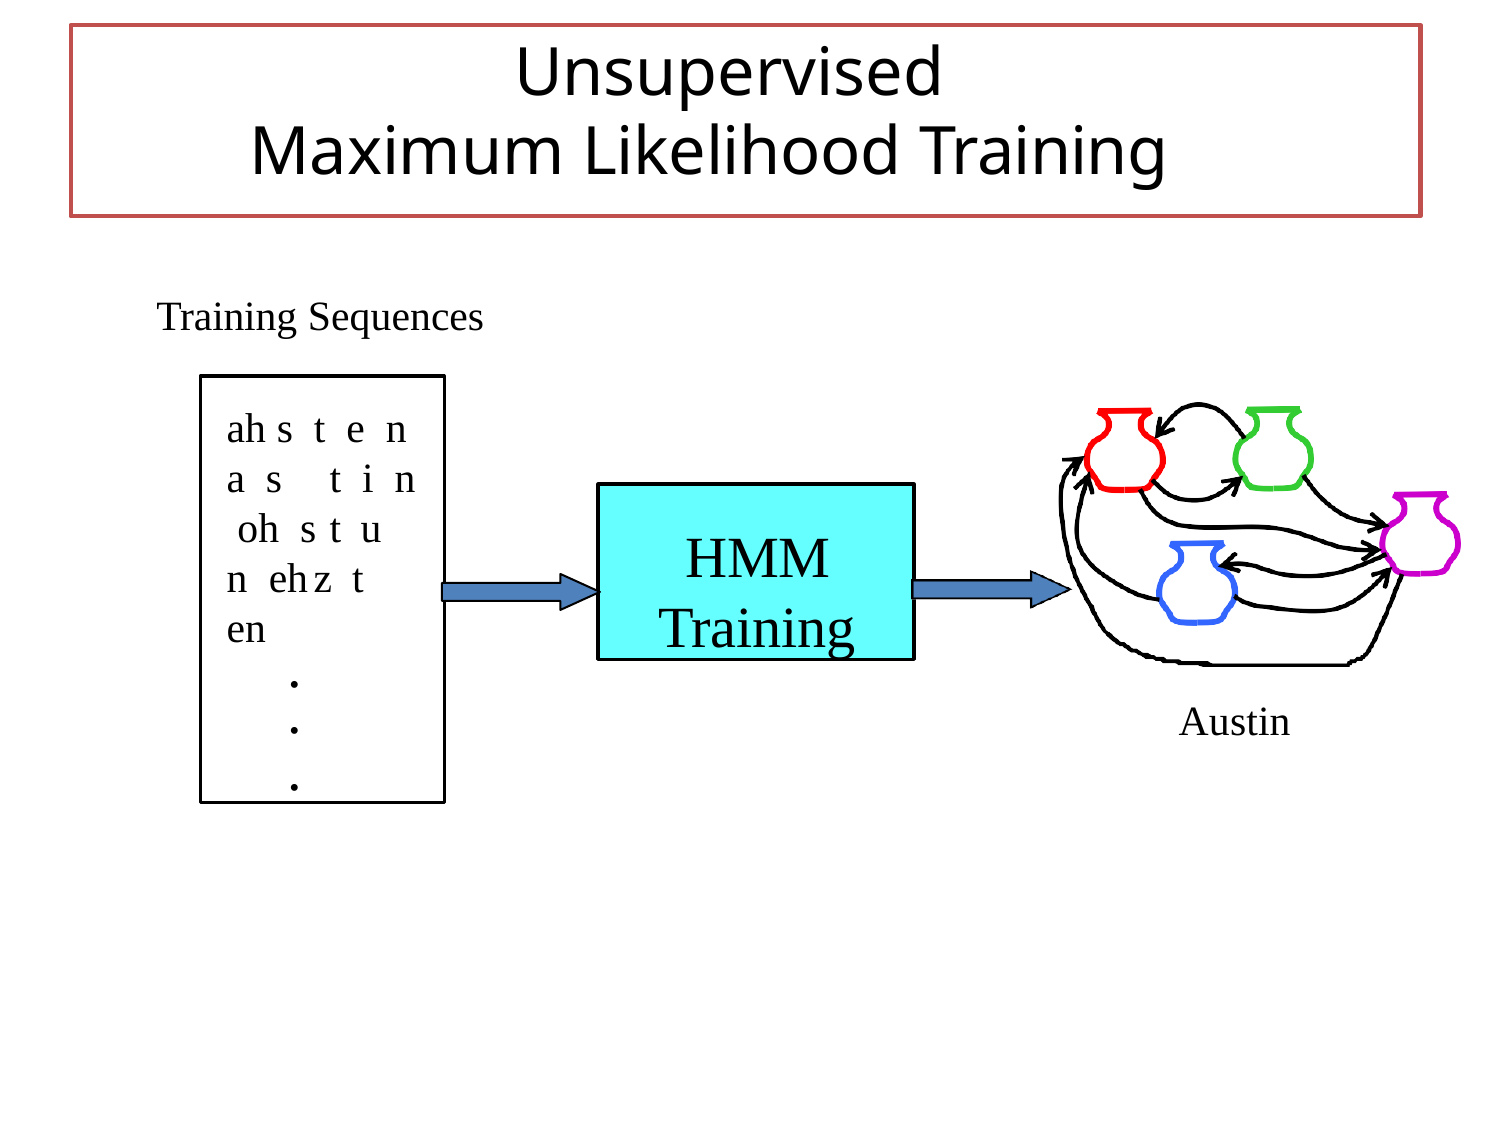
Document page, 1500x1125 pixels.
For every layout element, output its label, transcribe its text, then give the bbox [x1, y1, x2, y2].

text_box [440, 572, 602, 612]
text_box Austin [1176, 691, 1293, 744]
text_box ah s t e n a s t i n oh s t u n eh z t en . . . [200, 376, 445, 803]
picture [911, 402, 1462, 667]
title Unsupervised Maximum Likelihood Training [70, 25, 1421, 217]
text_box HMM Training [598, 484, 906, 660]
text_box Training Sequences [154, 286, 488, 339]
